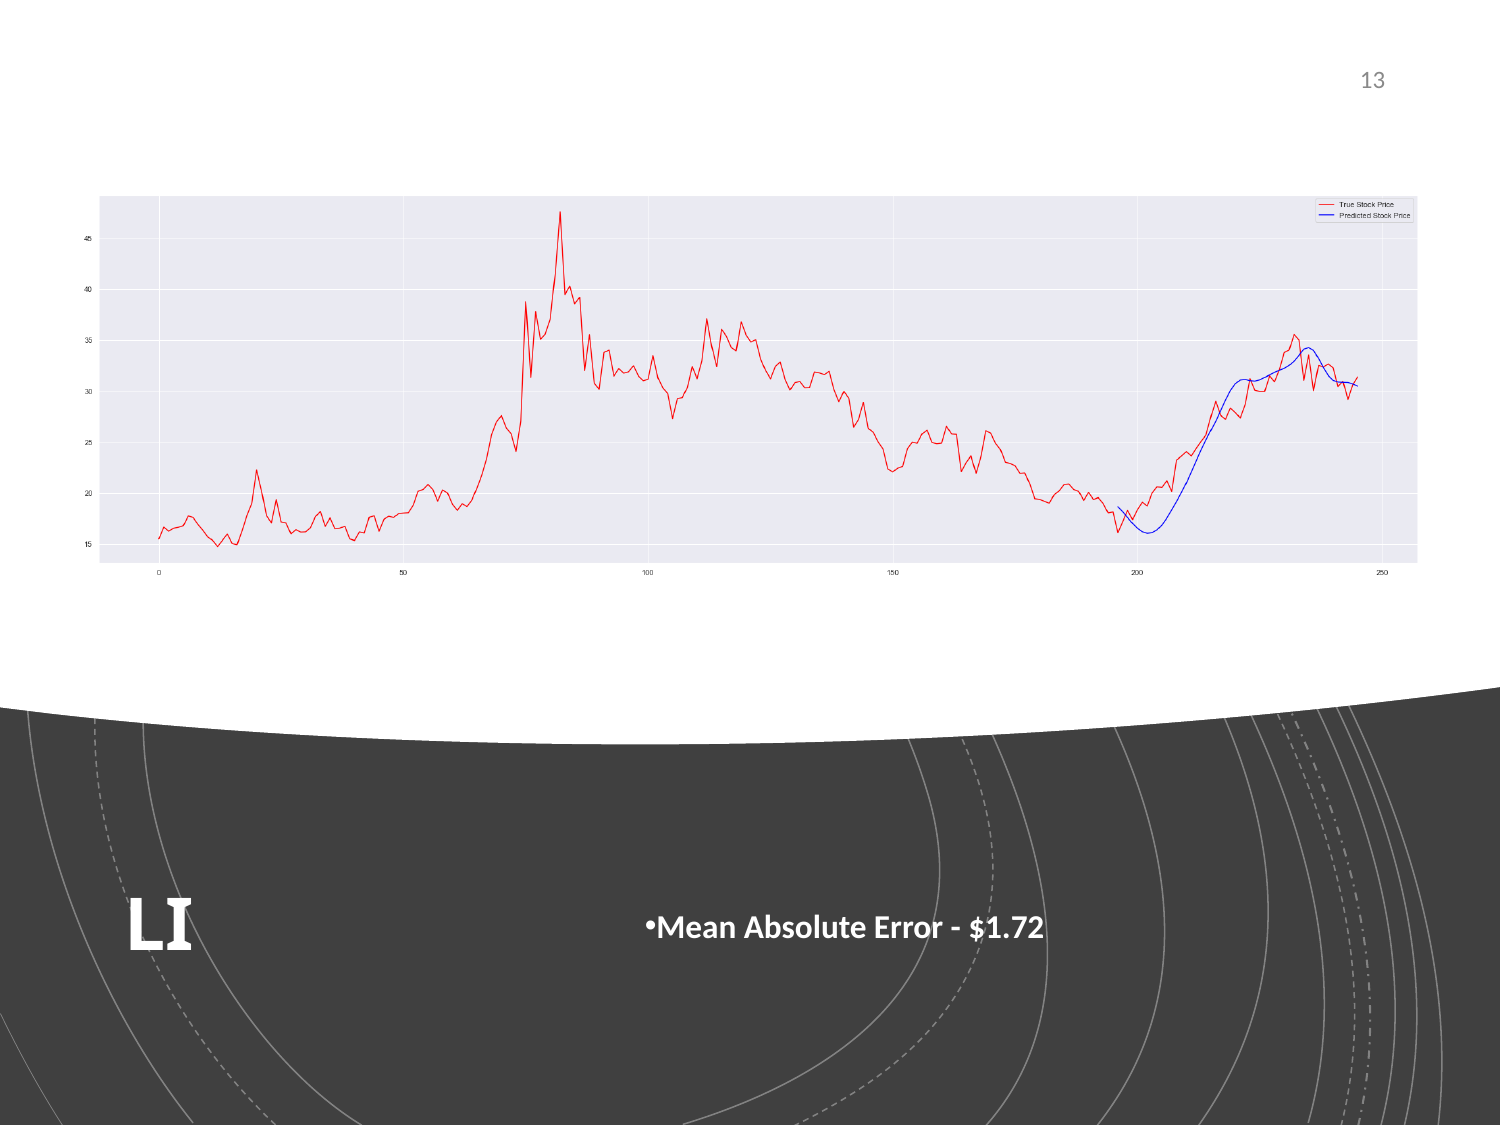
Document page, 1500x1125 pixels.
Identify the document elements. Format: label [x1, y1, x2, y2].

picture [79, 194, 1422, 578]
text_box [0, 0, 1500, 1125]
